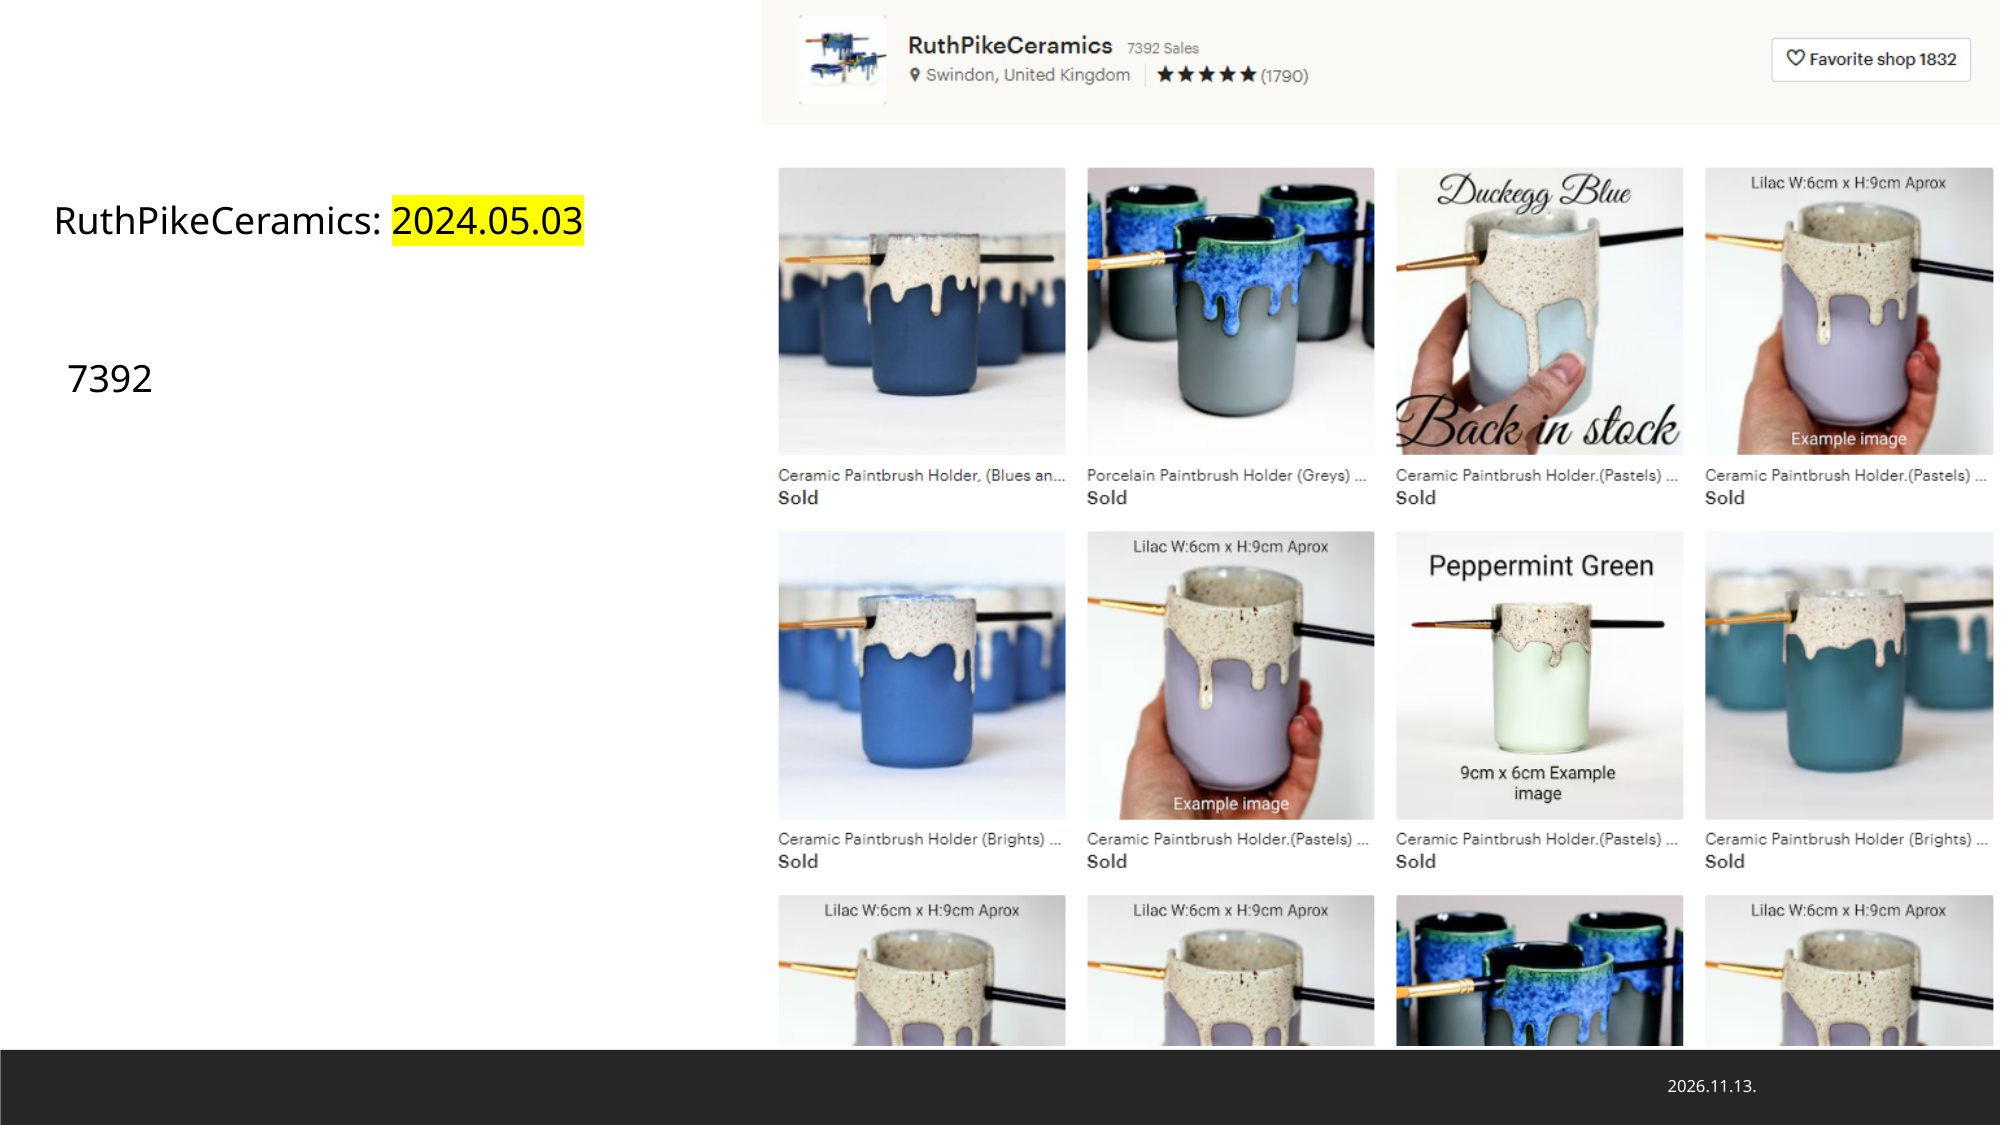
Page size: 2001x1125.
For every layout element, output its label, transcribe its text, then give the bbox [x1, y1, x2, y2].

text_box 7392 [52, 348, 168, 408]
text_box RuthPikeCeramics: 2024.05.03 [38, 189, 599, 250]
picture [761, 0, 2000, 1046]
slide_number 2024. 05. 03. [1348, 1057, 1773, 1118]
